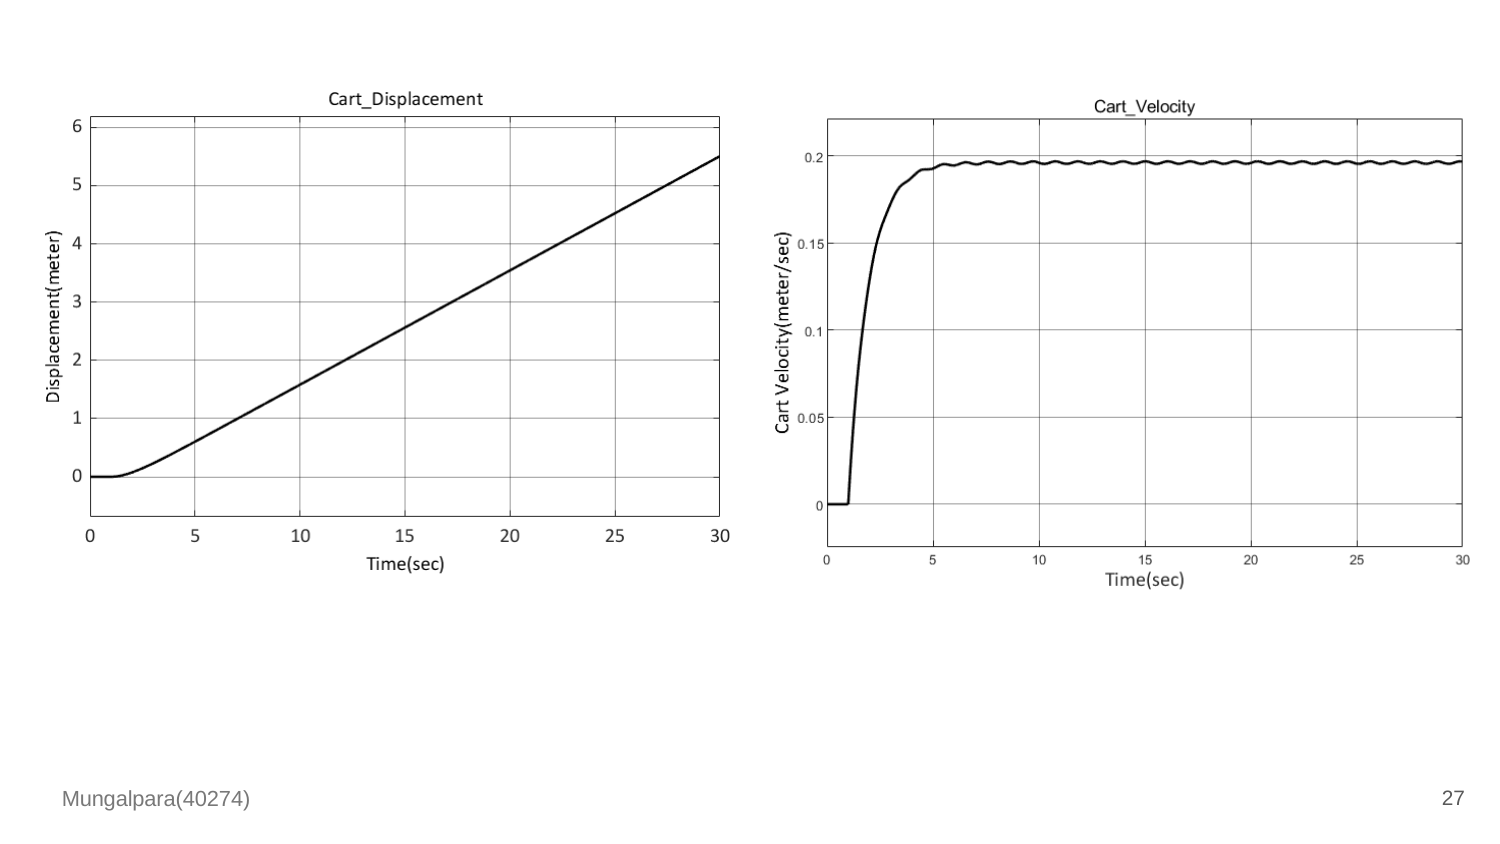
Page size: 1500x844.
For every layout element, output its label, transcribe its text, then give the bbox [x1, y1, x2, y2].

picture [37, 84, 1481, 602]
text_box Mungalpara(40274) [42, 774, 270, 820]
slide_number 27 [1389, 764, 1480, 830]
